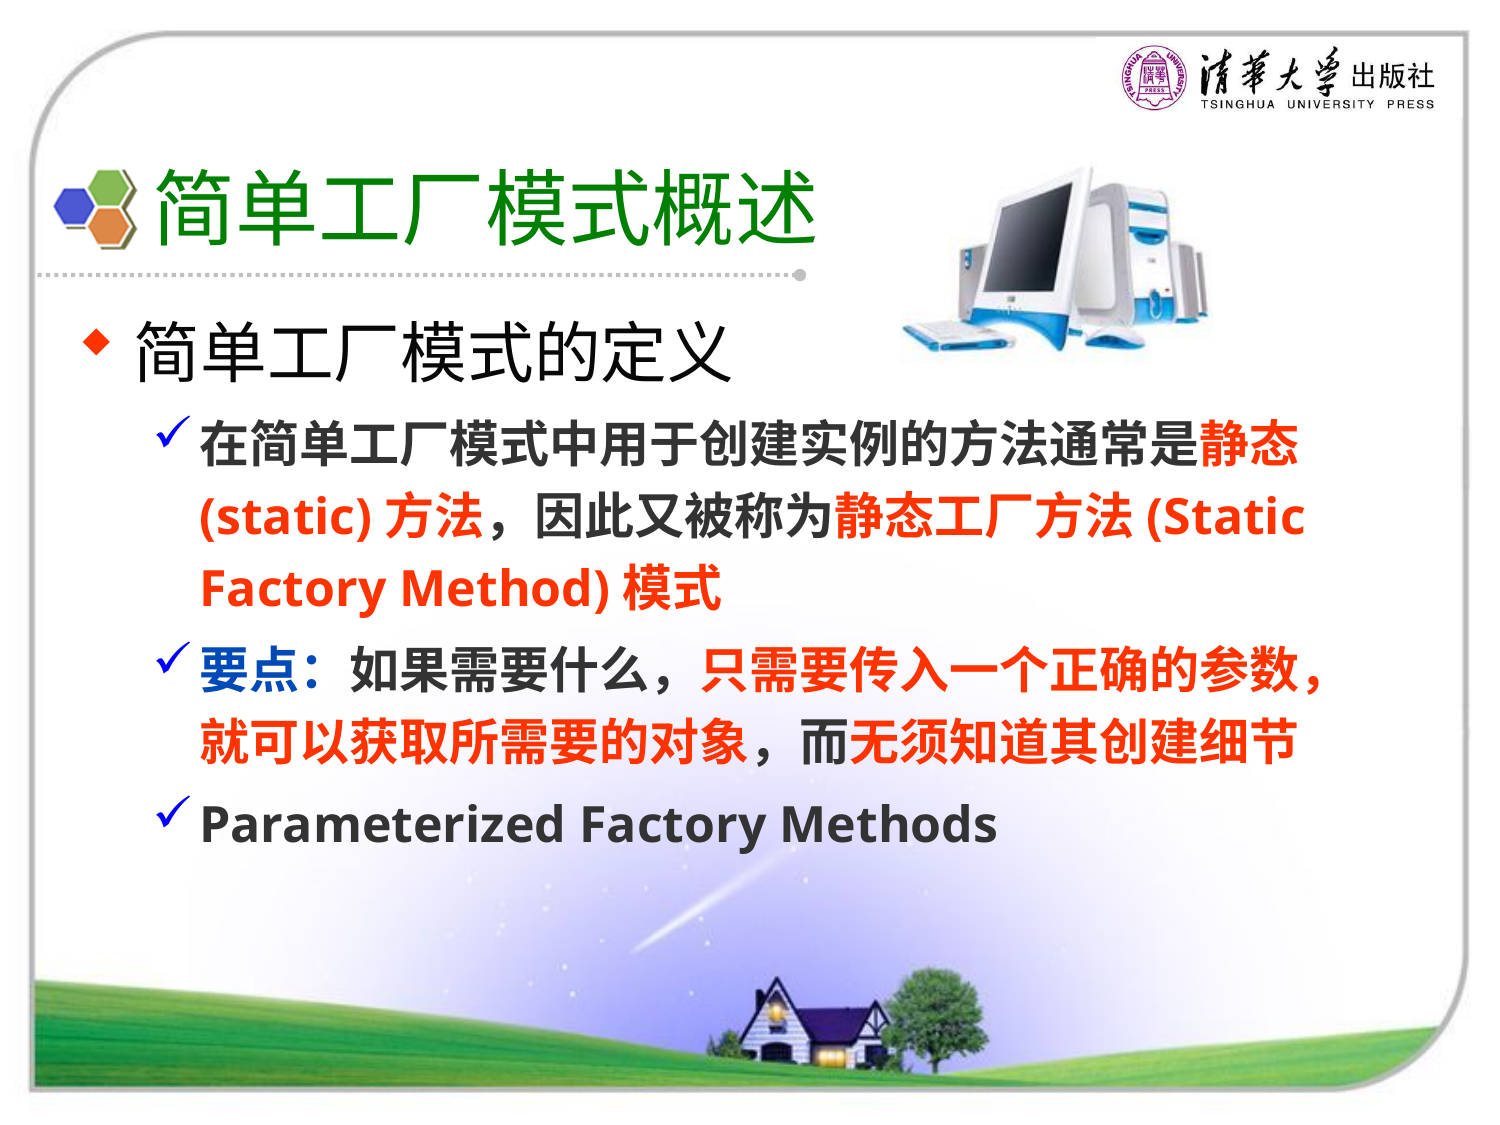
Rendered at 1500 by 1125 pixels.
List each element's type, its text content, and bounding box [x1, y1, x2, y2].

title 简单工厂模式概述 [137, 149, 894, 263]
text_box [0, 0, 1500, 75]
list 简单工厂模式的定义 在简单工厂模式中用于创建实例的方法通常是静态(static)方法，因此又被称为静态工厂方法(Static Factory Method)模式 要点：如果需要什么，只需要传入一个正确的参数，就可以获取所需要的对象，而无须知道其创建细节 Parameterized Factory Methods [62, 287, 1413, 963]
picture [0, 75, 1500, 1125]
